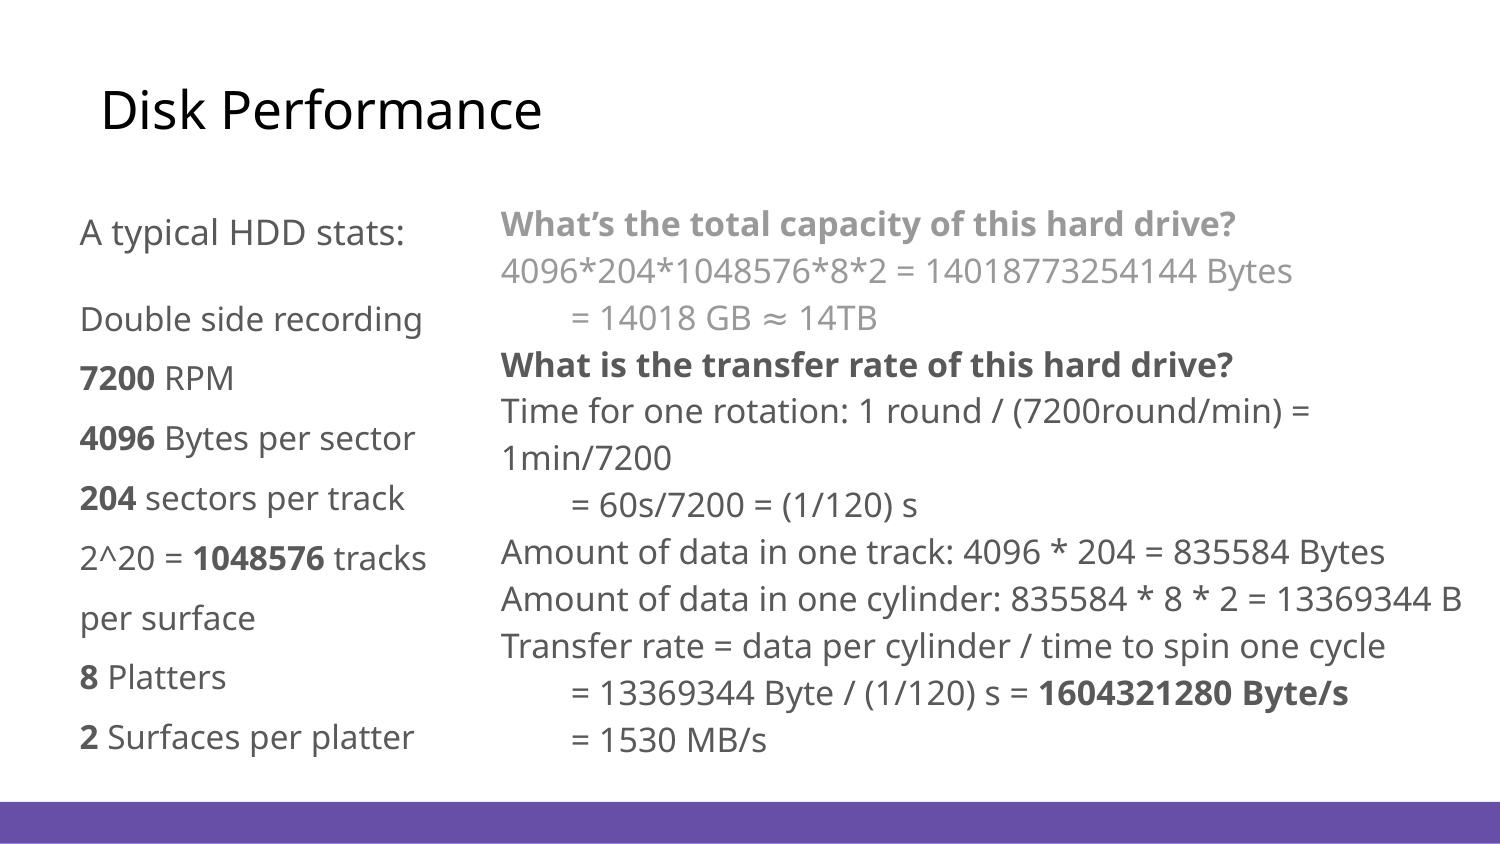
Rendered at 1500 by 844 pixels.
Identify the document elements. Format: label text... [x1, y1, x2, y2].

title Disk Performance [85, 61, 1415, 156]
list What’s the total capacity of this hard drive? 4096*204*1048576*8*2 = 14018773254144 Bytes = 14018 GB ≈ 14TB What is the transfer rate of this hard drive? Time for one rotation: 1 round / (7200round/min) = 1min/7200 = 60s/7200 = (1/120) s Amount of data in one track: 4096 * 204 = 835584 Bytes Amount of data in one cylinder: 835584 * 8 * 2 = 13369344 B Transfer rate = data per cylinder / time to spin one cycle = 13369344 Byte / (1/120) s = 1604321280 Byte/s = 1530 MB/s [485, 181, 1479, 787]
list A typical HDD stats: Double side recording 7200 RPM 4096 Bytes per sector 204 sectors per track 2^20 = 1048576 tracks per surface 8 Platters 2 Surfaces per platter [64, 189, 479, 779]
